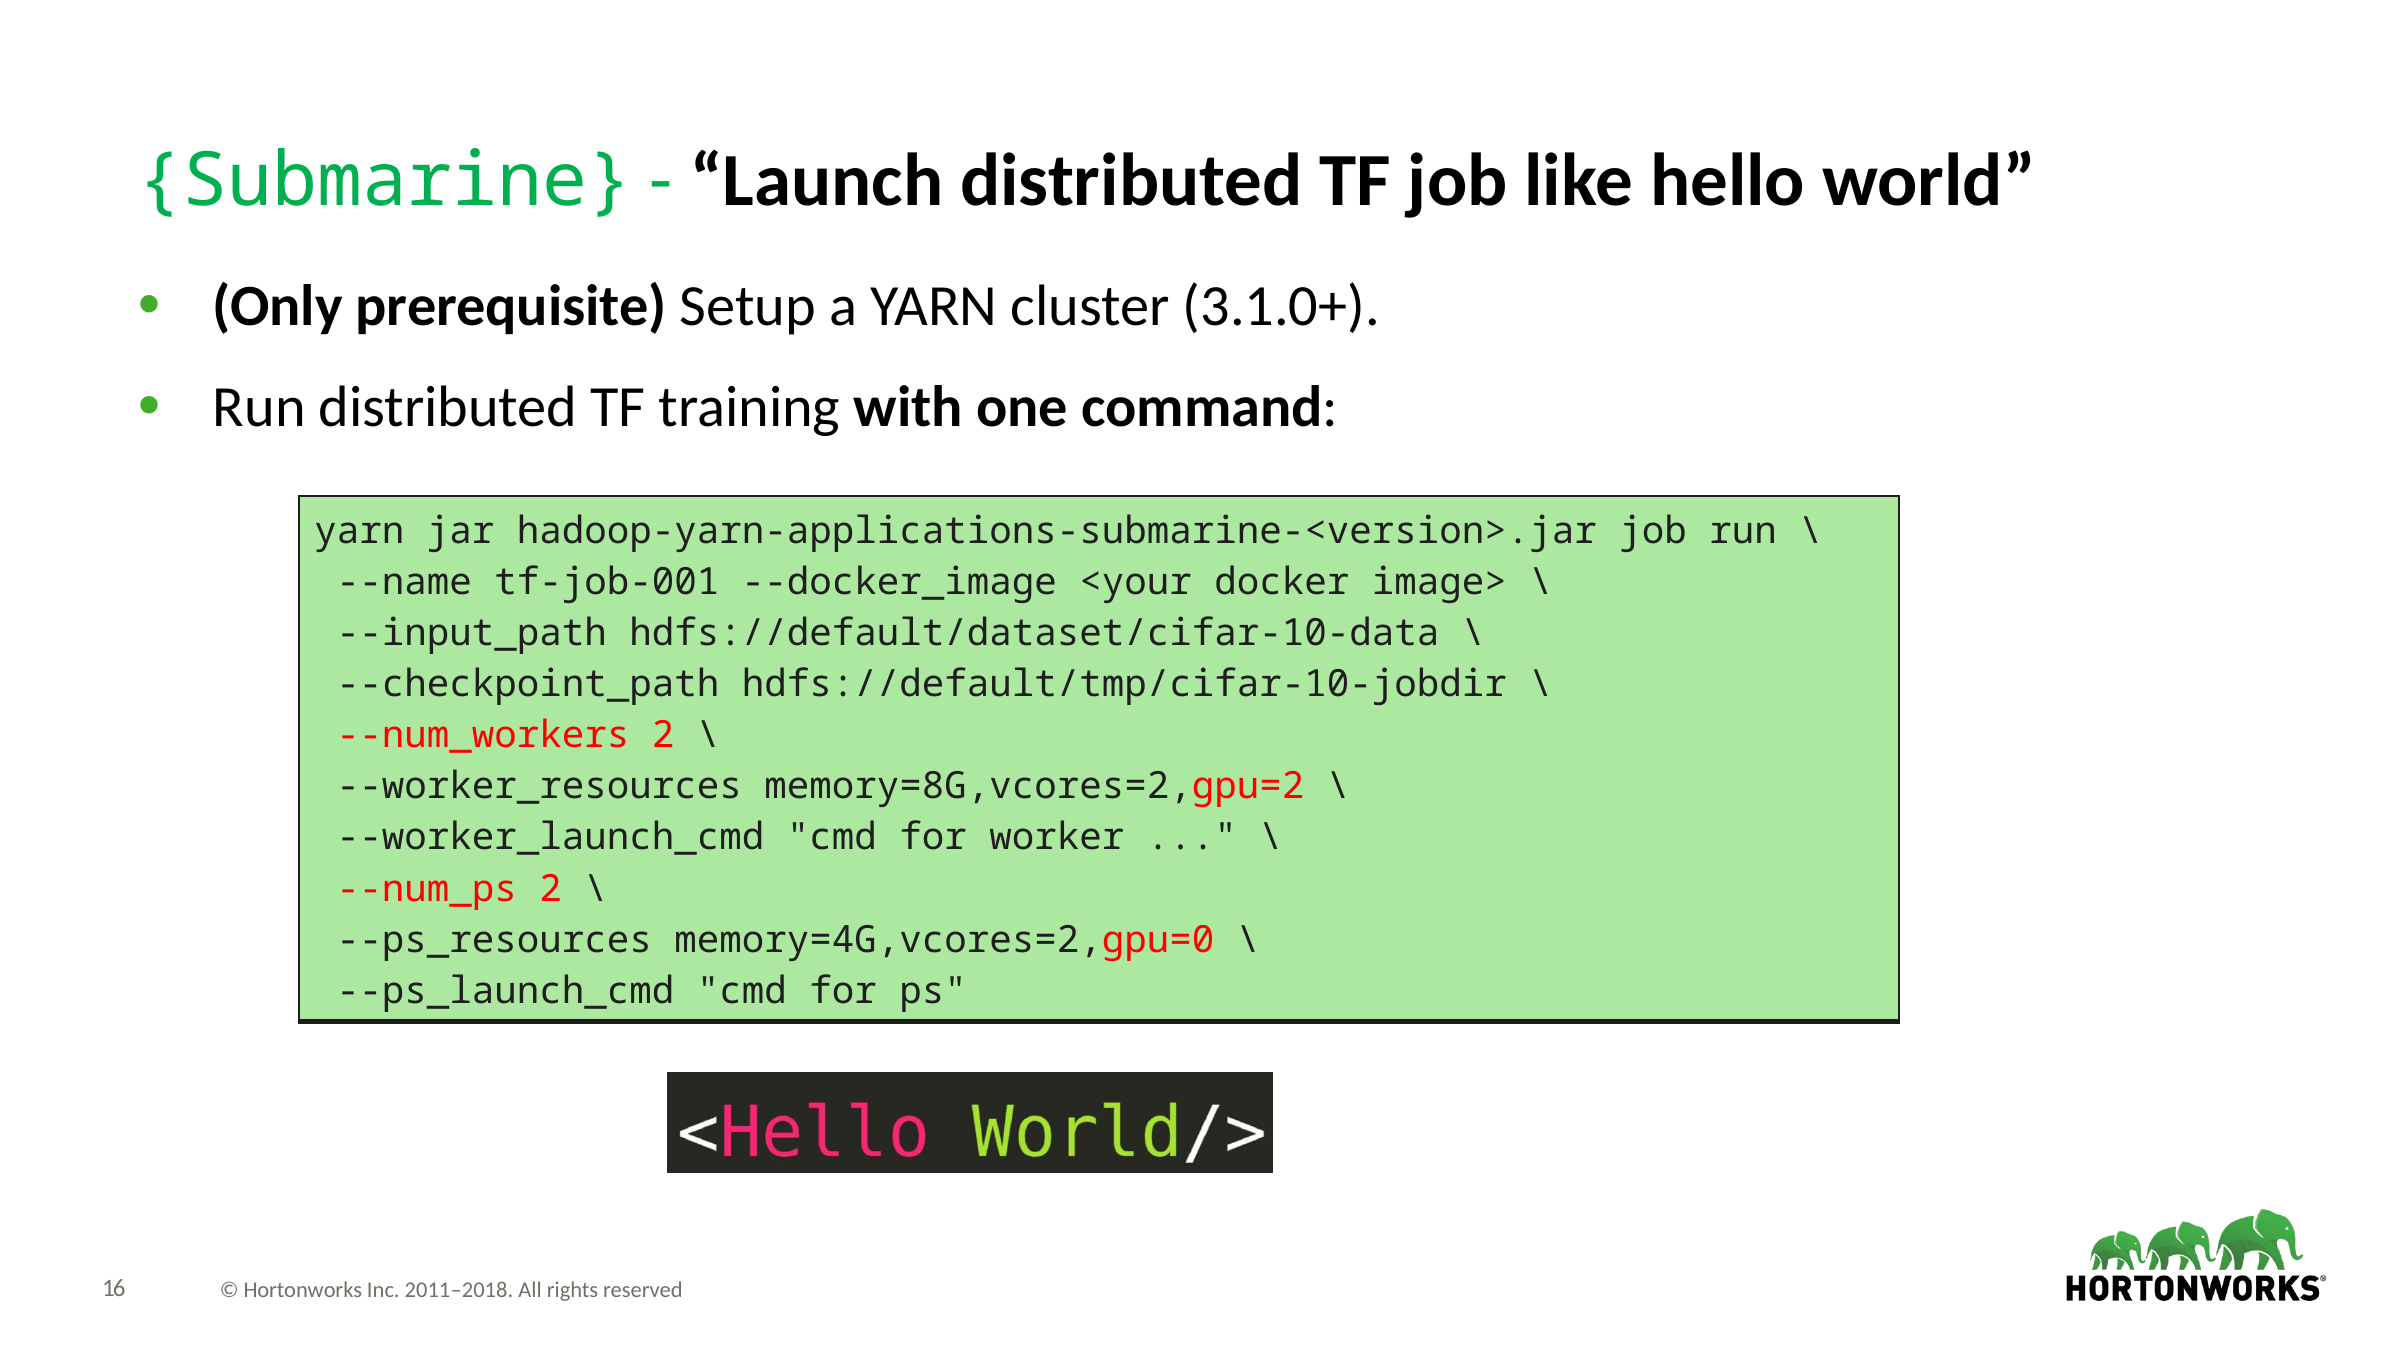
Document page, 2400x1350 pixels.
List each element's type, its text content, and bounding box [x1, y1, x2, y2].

text_box (Only prerequisite) Setup a YARN cluster (3.1.0+). Run distributed TF training with one command: [137, 275, 2275, 1073]
title {Submarine} - “Launch distributed TF job like hello world” [138, 52, 2298, 221]
picture [2066, 1209, 2326, 1303]
picture [667, 1072, 1273, 1174]
table_header yarn jar hadoop-yarn-applications-submarine-<version>.jar job run \ --name tf-job-001 --docker_image <your docker image> \ --input_path hdfs://default/dataset/cifar-10-data \ --checkpoint_path hdfs://default/tmp/cifar-10-jobdir \ --num_workers 2 \ --worker_resources memory=8G,vcores=2,gpu=2 \ --worker_launch_cmd "cmd for worker ..." \ --num_ps 2 \ --ps_resources memory=4G,vcores=2,gpu=0 \ --ps_launch_cmd "cmd for ps" [300, 497, 1898, 1019]
